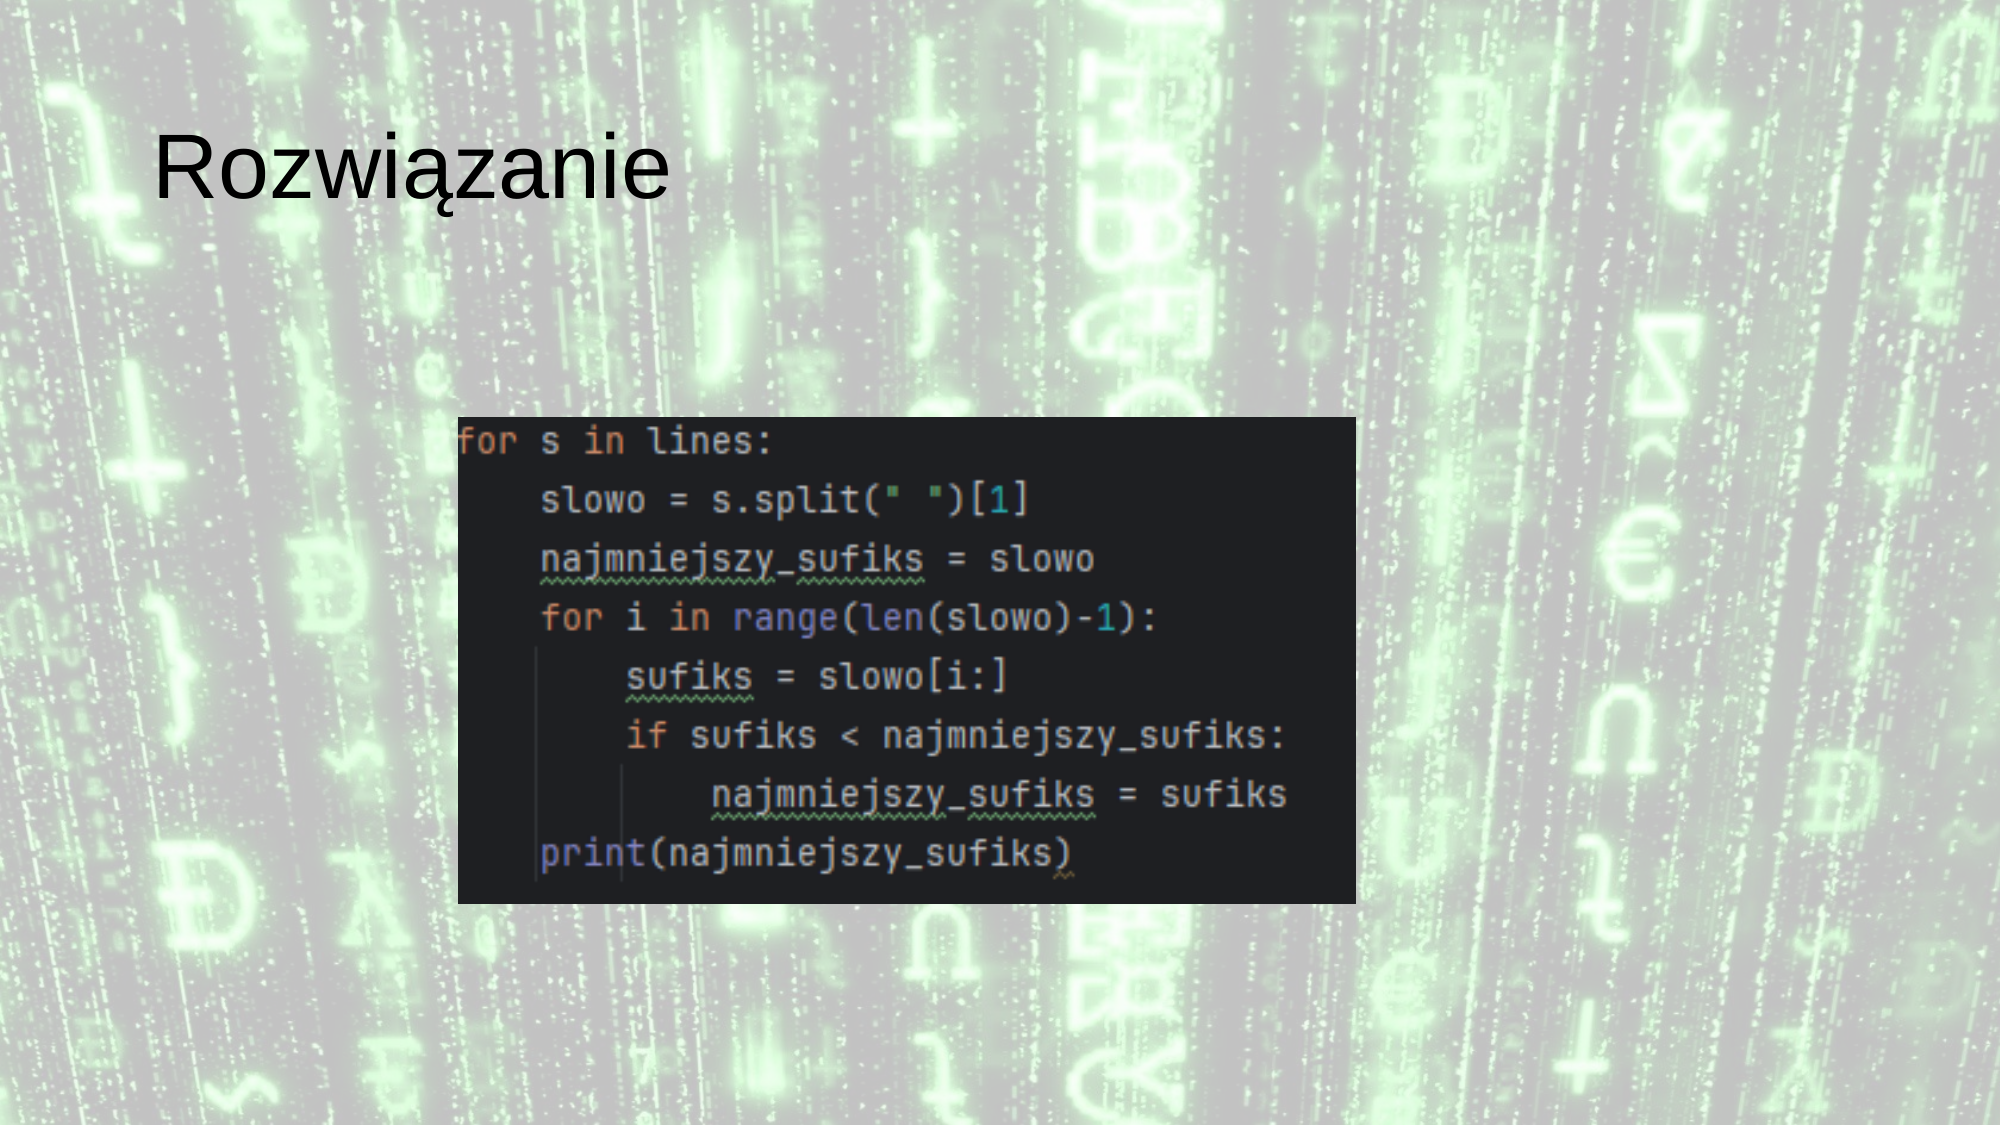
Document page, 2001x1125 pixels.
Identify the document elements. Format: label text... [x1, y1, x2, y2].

title Rozwiązanie [137, 59, 1863, 278]
picture [458, 417, 1356, 904]
